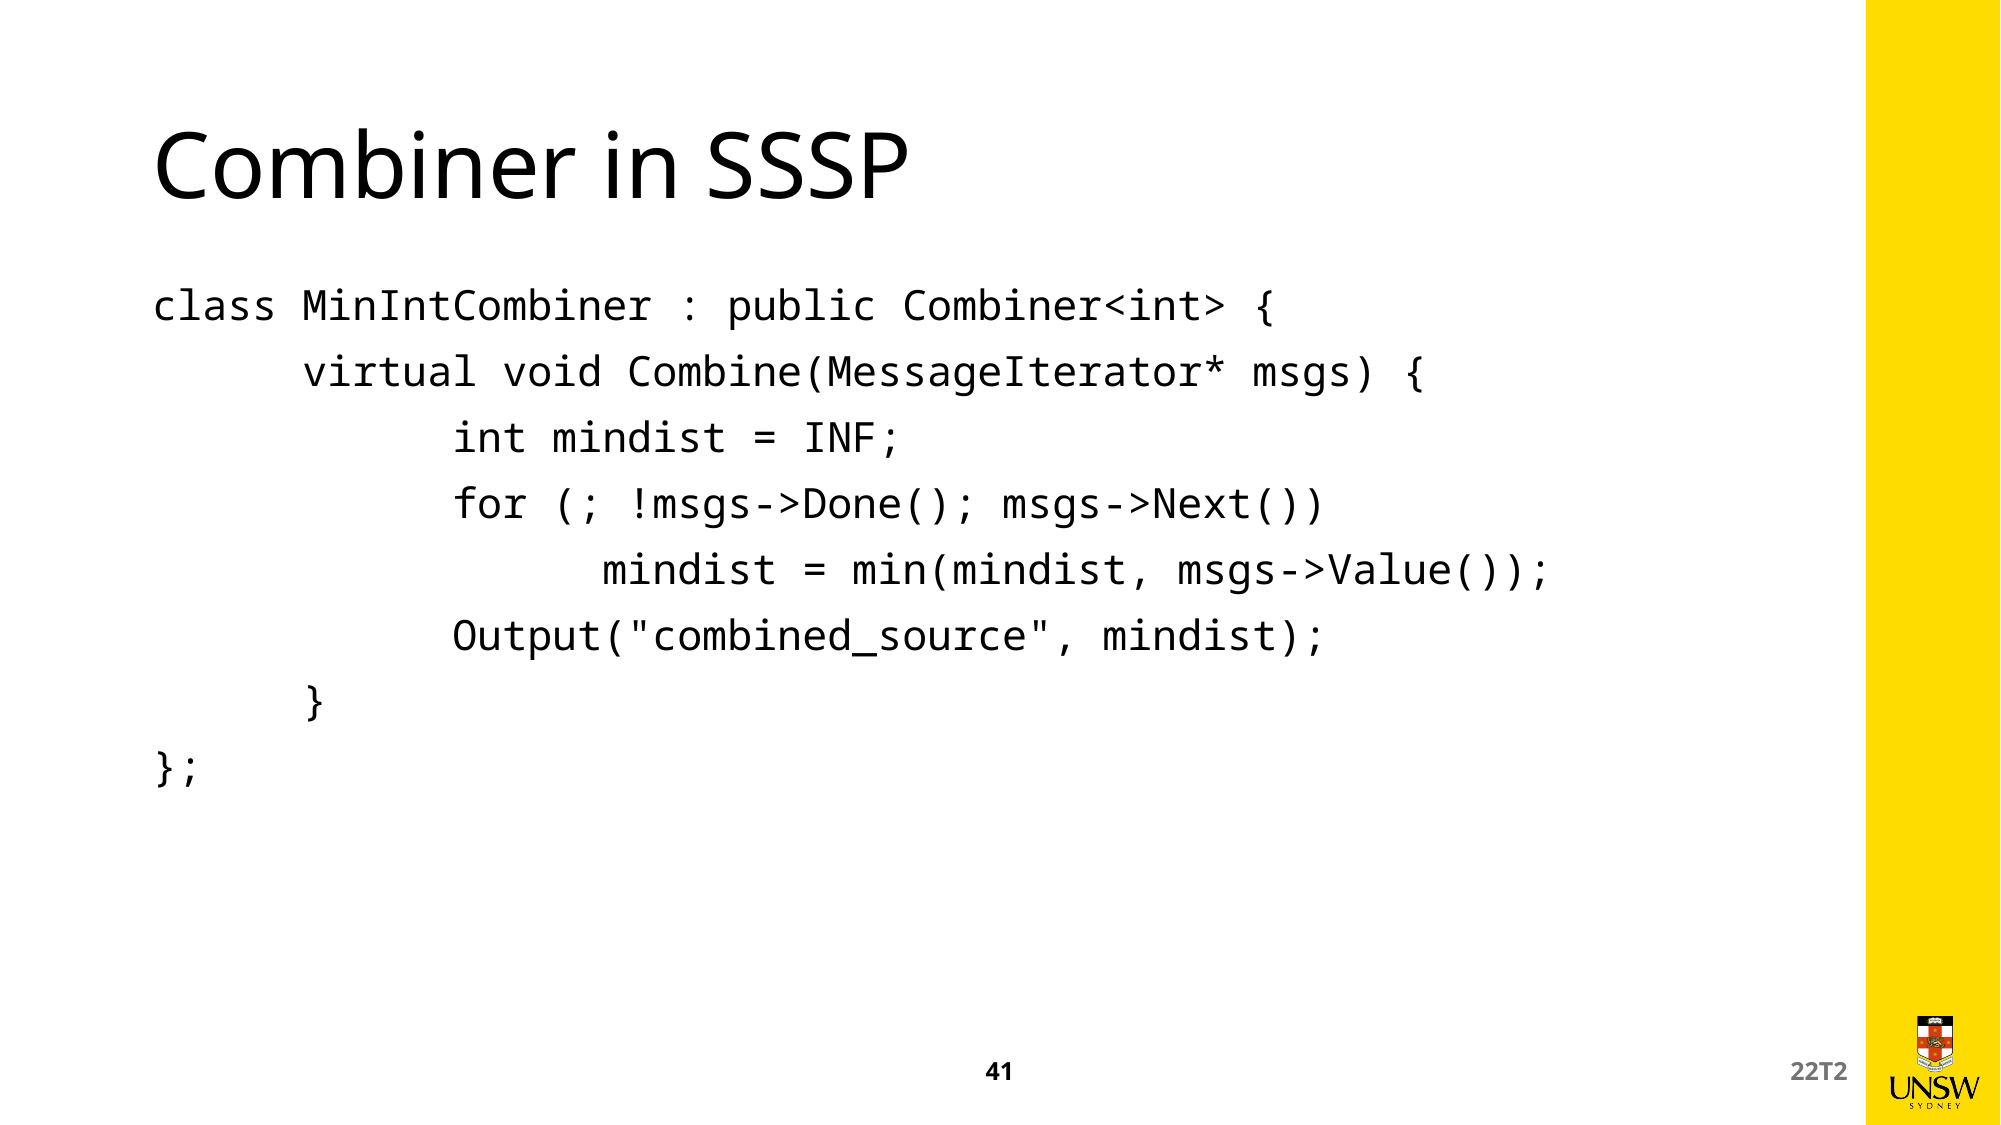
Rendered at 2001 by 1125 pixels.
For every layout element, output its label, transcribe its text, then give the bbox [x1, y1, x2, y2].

list class MinIntCombiner : public Combiner<int> { virtual void Combine(MessageIterator* msgs) { int mindist = INF; for (; !msgs->Done(); msgs->Next()) mindist = min(mindist, msgs->Value()); Output("combined_source", mindist); } }; [137, 277, 1863, 992]
picture [1890, 1016, 1980, 1109]
title Combiner in SSSP [137, 59, 1863, 277]
slide_number 41 [774, 1042, 1225, 1103]
footer 22T2 [1225, 1042, 1863, 1103]
